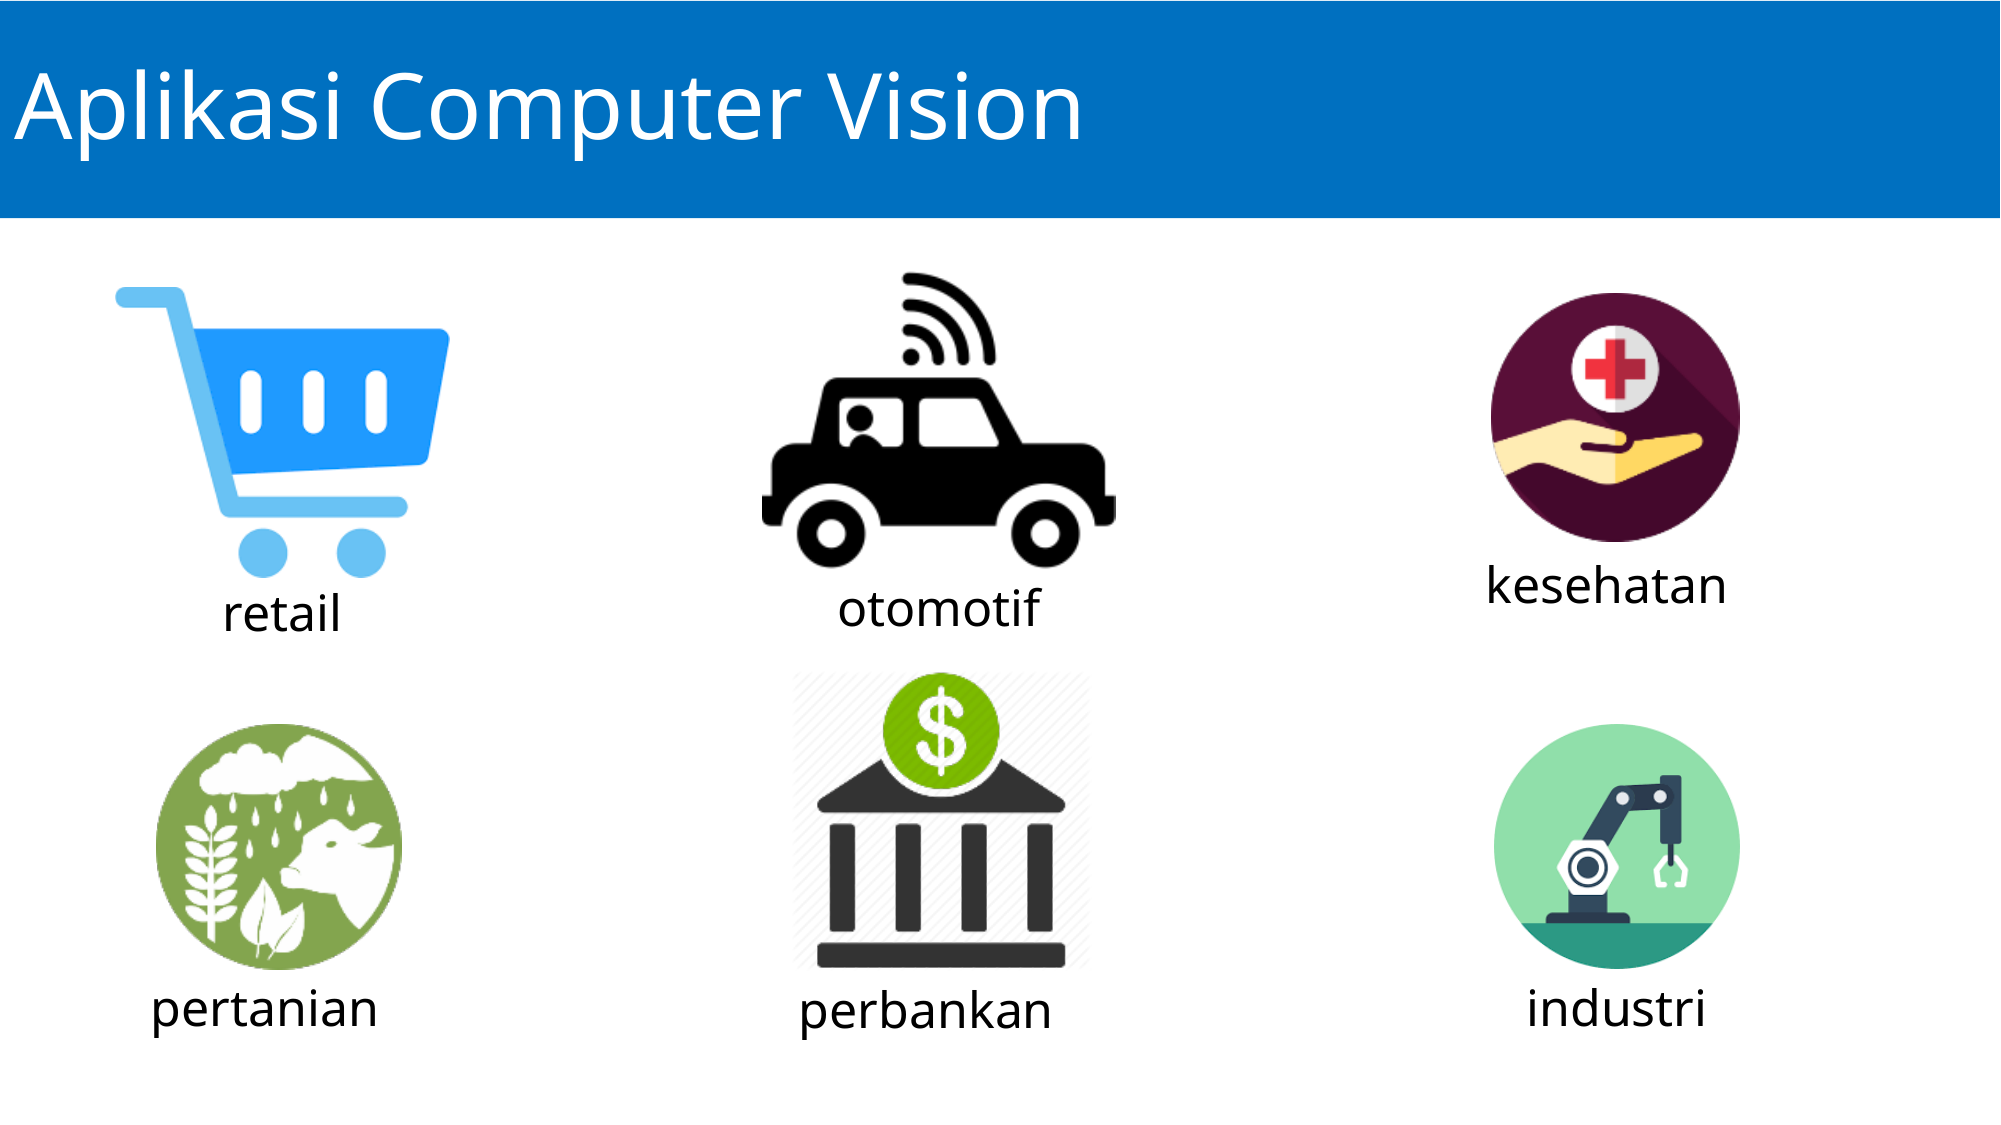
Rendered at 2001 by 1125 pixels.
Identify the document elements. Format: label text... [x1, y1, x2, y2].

picture [791, 670, 1092, 971]
text_box industri [1511, 969, 1723, 1044]
picture [1491, 293, 1740, 542]
picture [156, 724, 402, 970]
text_box Aplikasi Computer Vision [0, 0, 2000, 219]
picture [115, 287, 450, 578]
text_box otomotif [822, 608, 1056, 644]
picture [1494, 724, 1740, 969]
text_box perbankan [784, 970, 1069, 1046]
text_box retail [207, 578, 358, 649]
picture [762, 254, 1116, 608]
text_box kesehatan [1471, 546, 1744, 622]
text_box pertanian [135, 968, 395, 1044]
